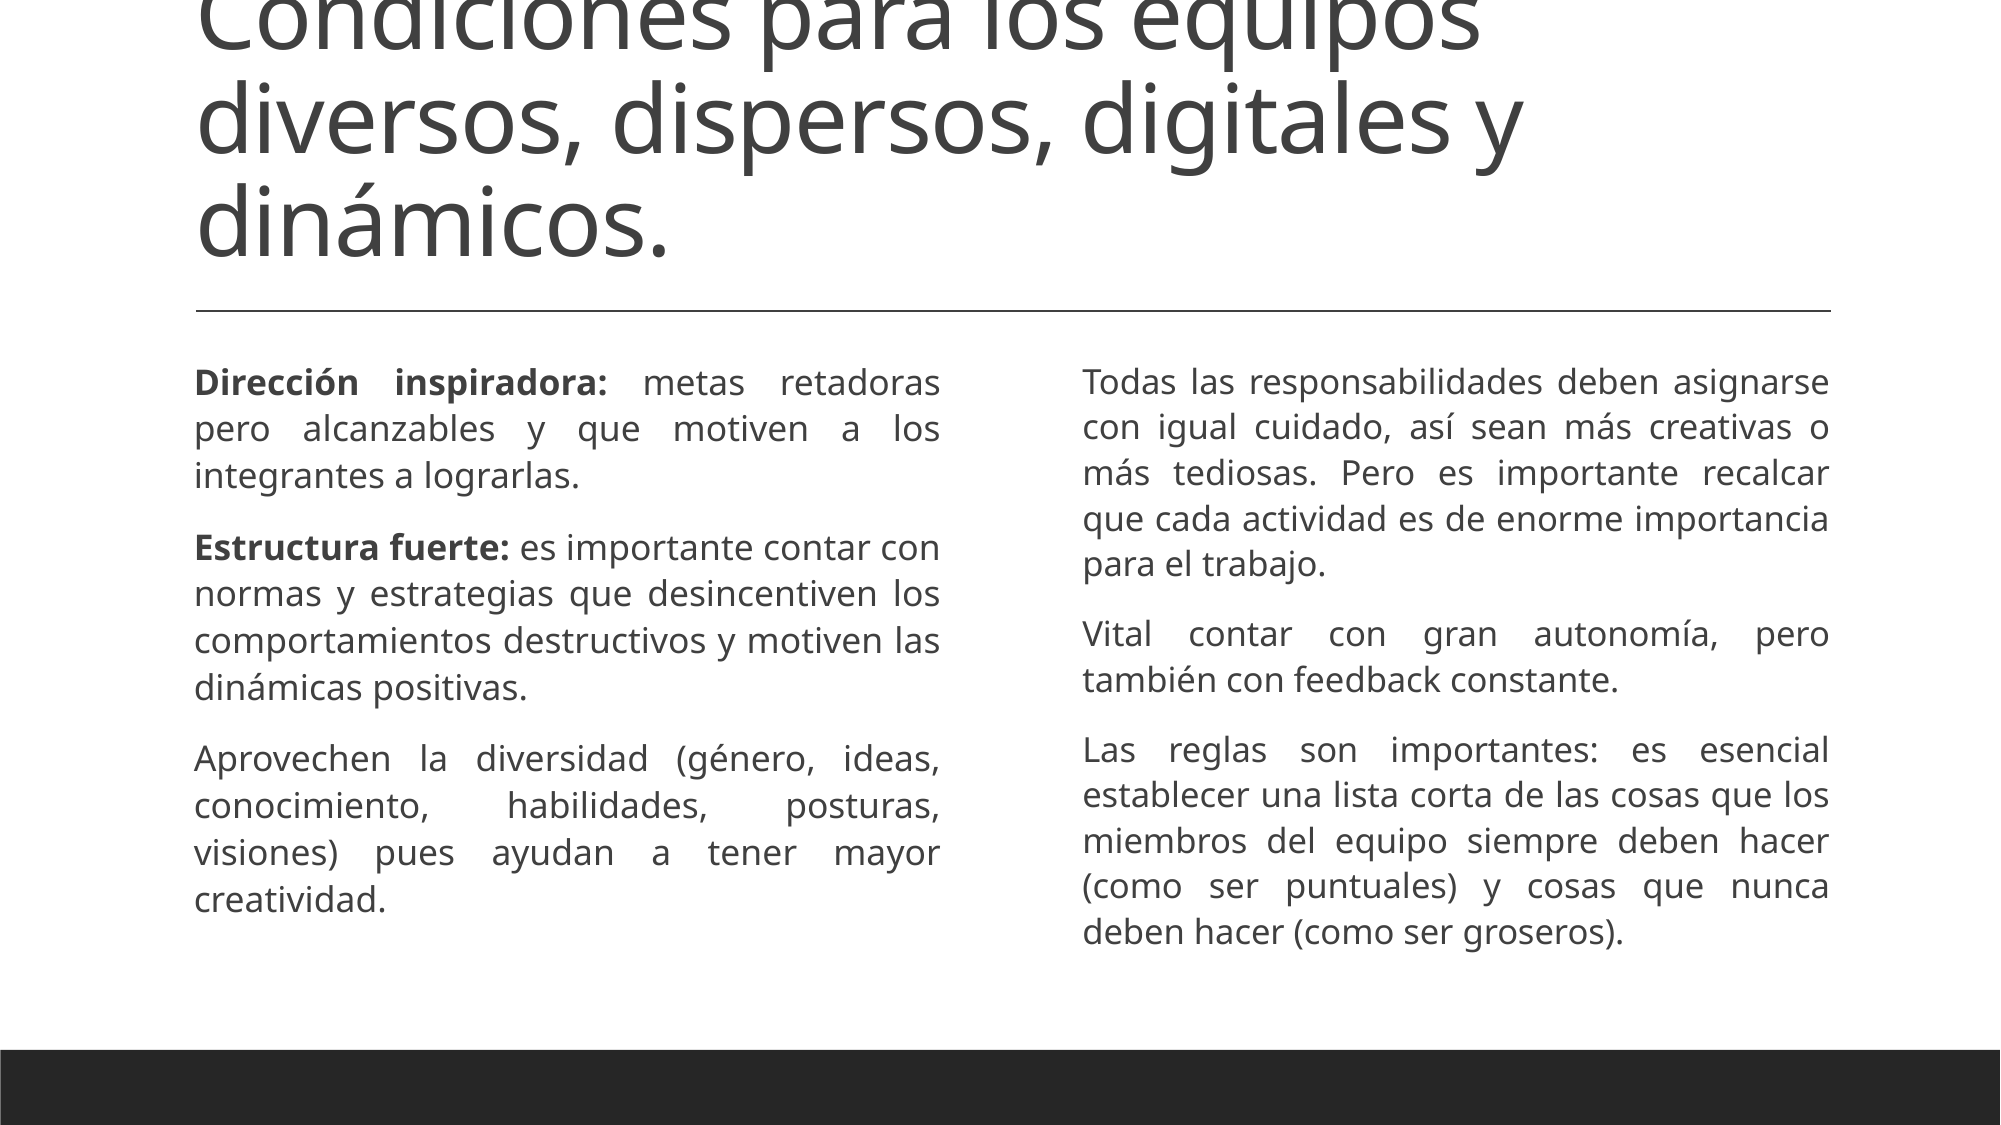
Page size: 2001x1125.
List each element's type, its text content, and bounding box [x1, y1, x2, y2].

title Condiciones para los equipos diversos, dispersos, digitales y dinámicos. [180, 47, 1830, 285]
list Dirección inspiradora: metas retadoras pero alcanzables y que motiven a los integrantes a lograrlas. Estructura fuerte: es importante contar con normas y estrategias que desincentiven los comportamientos destructivos y motiven las dinámicas positivas. Aprovechen la diversidad (género, ideas, conocimiento, habilidades, posturas, visiones) pues ayudan a tener mayor creatividad. [180, 347, 942, 963]
list Todas las responsabilidades deben asignarse con igual cuidado, así sean más creativas o más tediosas. Pero es importante recalcar que cada actividad es de enorme importancia para el trabajo. Vital contar con gran autonomía, pero también con feedback constante. Las reglas son importantes: es esencial establecer una lista corta de las cosas que los miembros del equipo siempre deben hacer (como ser puntuales) y cosas que nunca deben hacer (como ser groseros). [1068, 347, 1830, 963]
